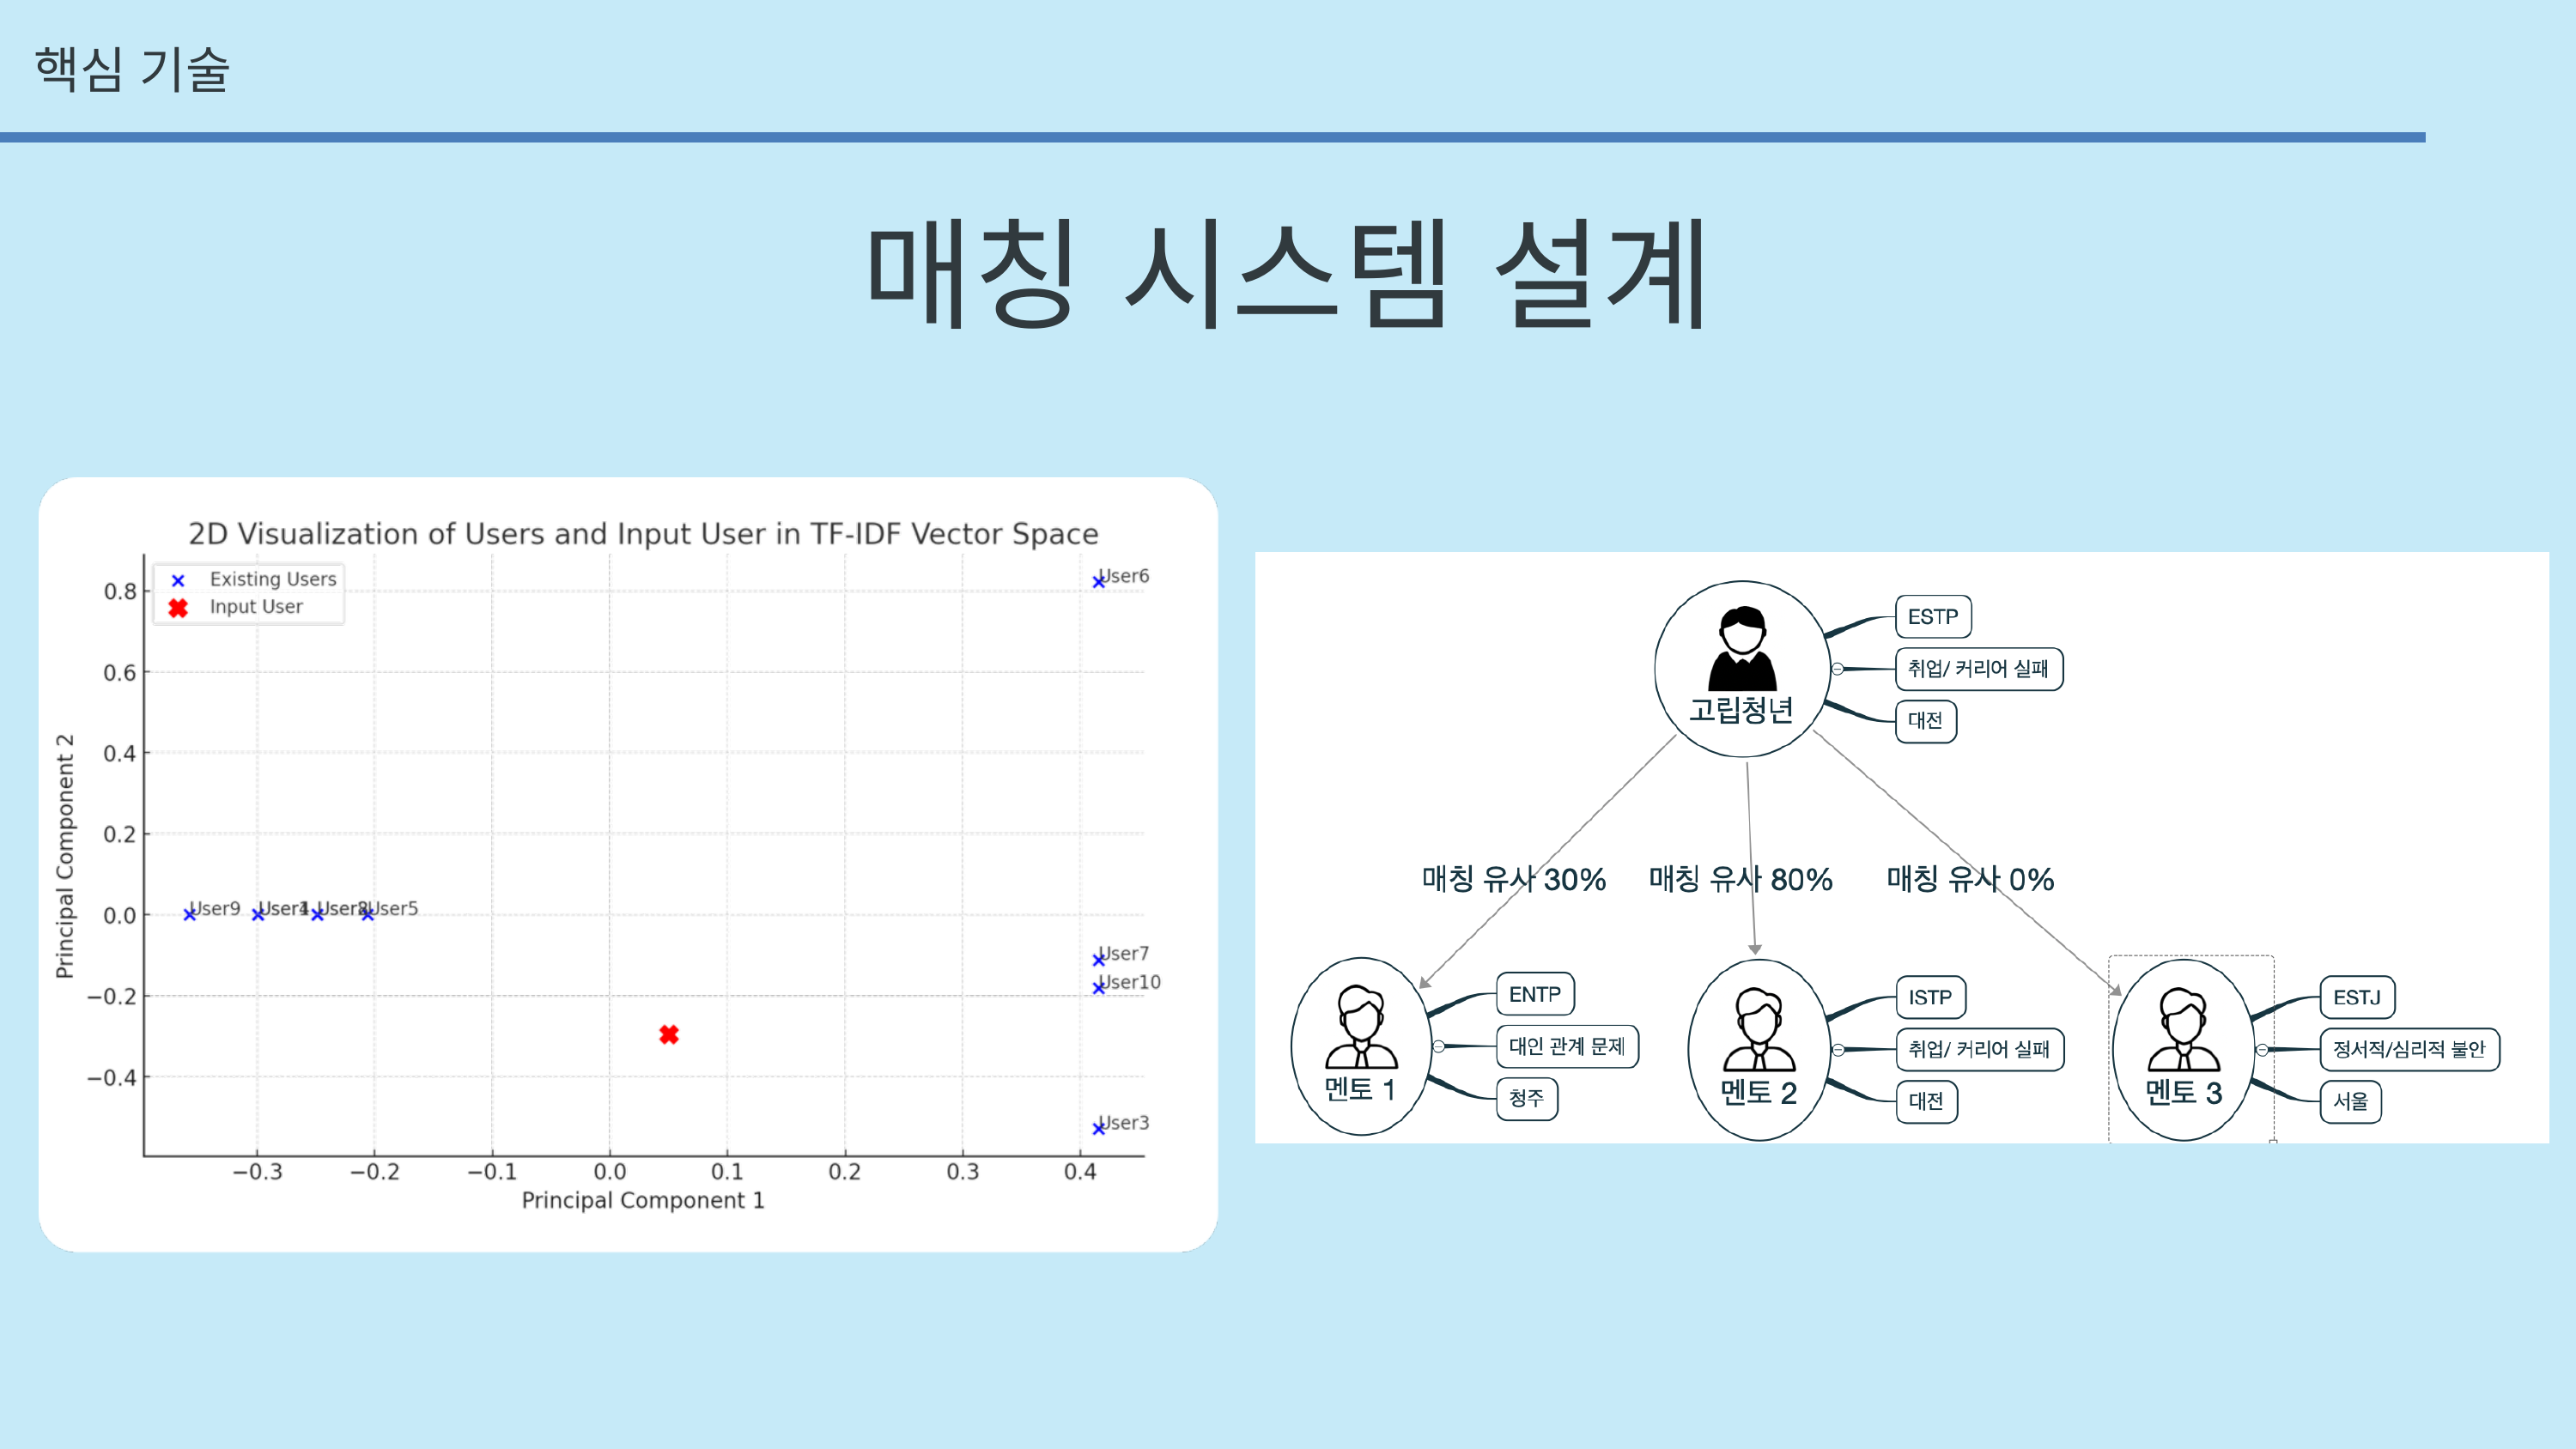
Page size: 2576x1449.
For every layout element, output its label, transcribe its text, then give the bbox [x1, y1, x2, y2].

picture [1255, 552, 2549, 1143]
text_box 매칭 시스템 설계 [483, 191, 2093, 362]
picture [39, 476, 1218, 1253]
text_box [0, 34, 2427, 138]
